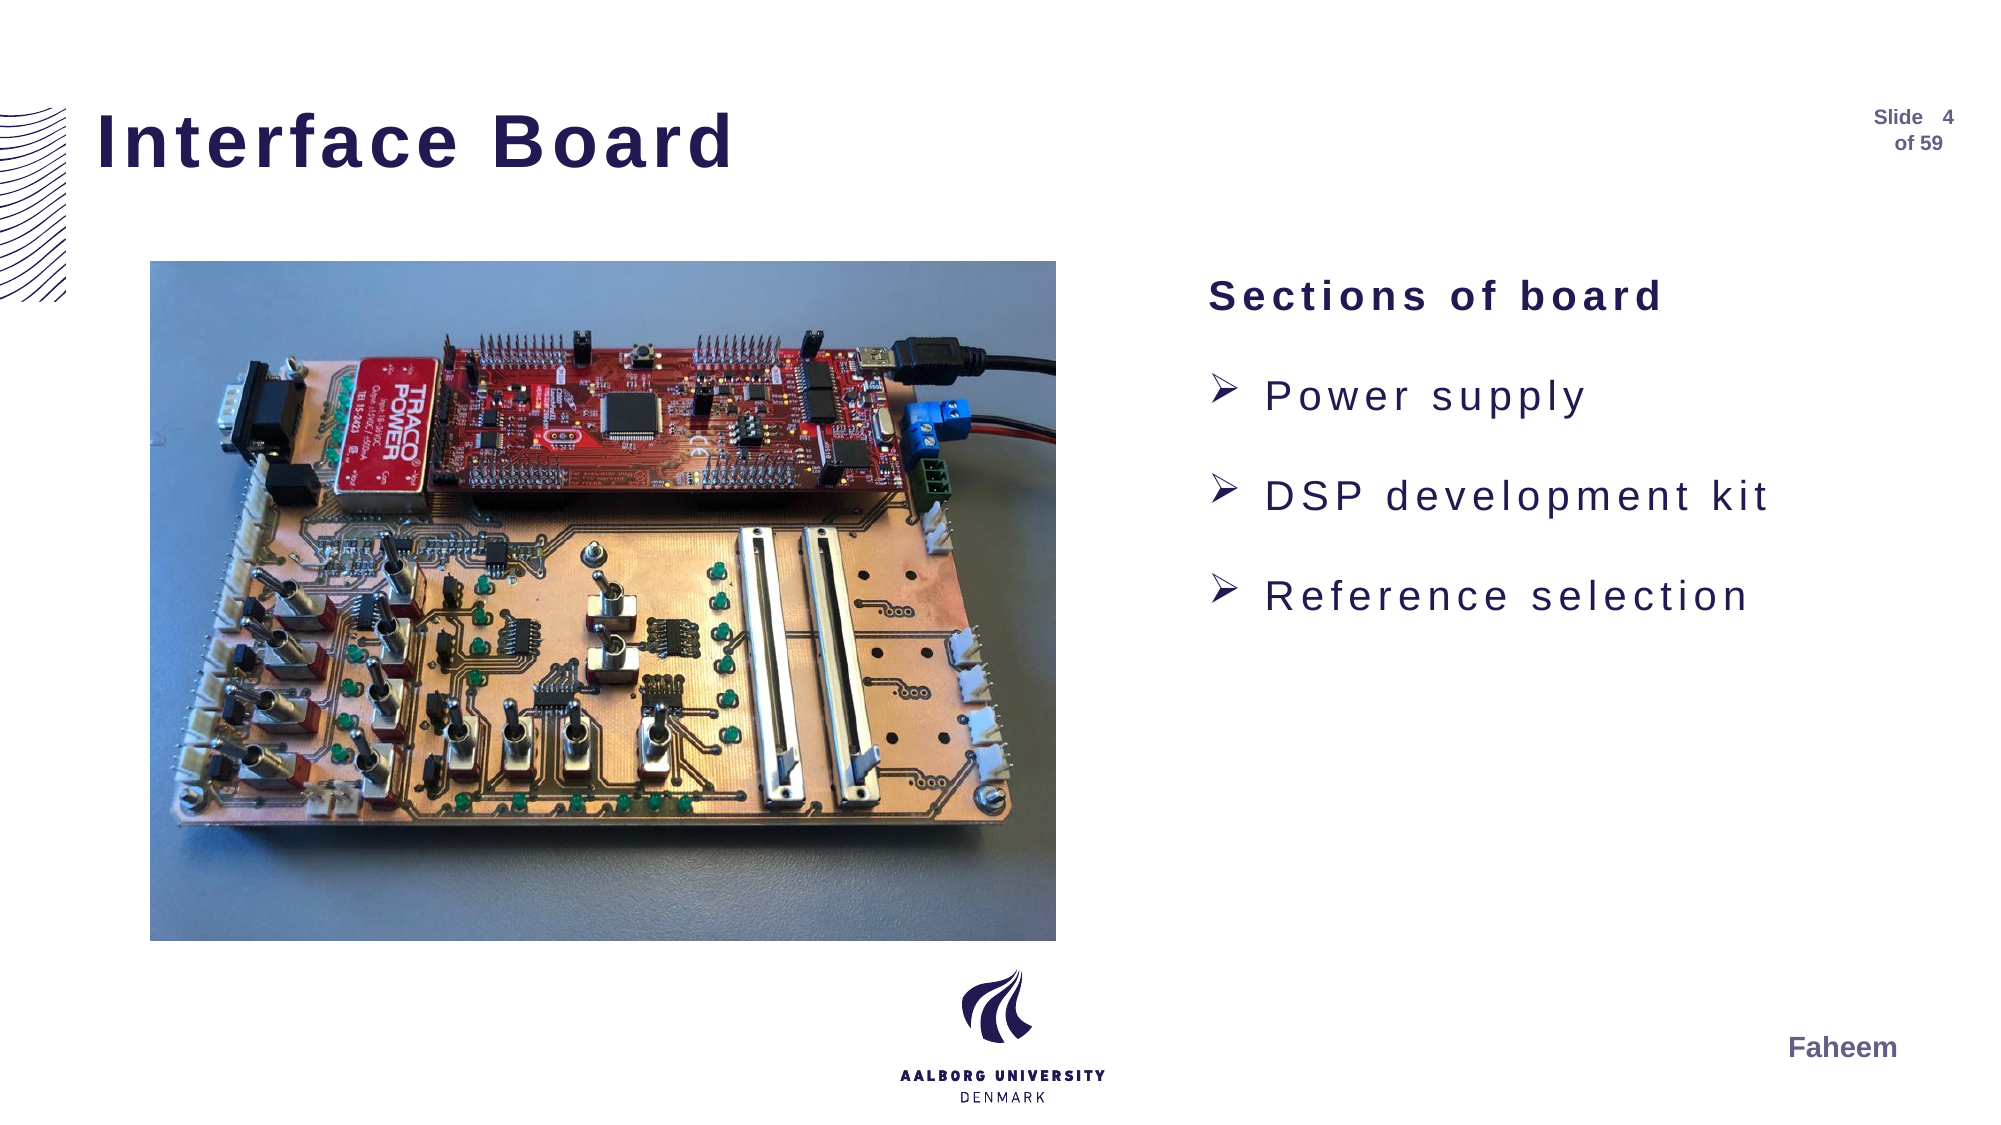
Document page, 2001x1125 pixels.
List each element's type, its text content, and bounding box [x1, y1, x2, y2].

title Interface Board [96, 60, 1333, 303]
text_box of 59 [1864, 123, 1944, 162]
slide_number 4 [1924, 97, 1954, 135]
text_box Slide [1859, 97, 1924, 135]
text_box Sections of board Power supply DSP development kit Reference selection [1193, 261, 1924, 877]
picture [150, 261, 1056, 941]
text_box Faheem [1765, 1027, 1899, 1065]
